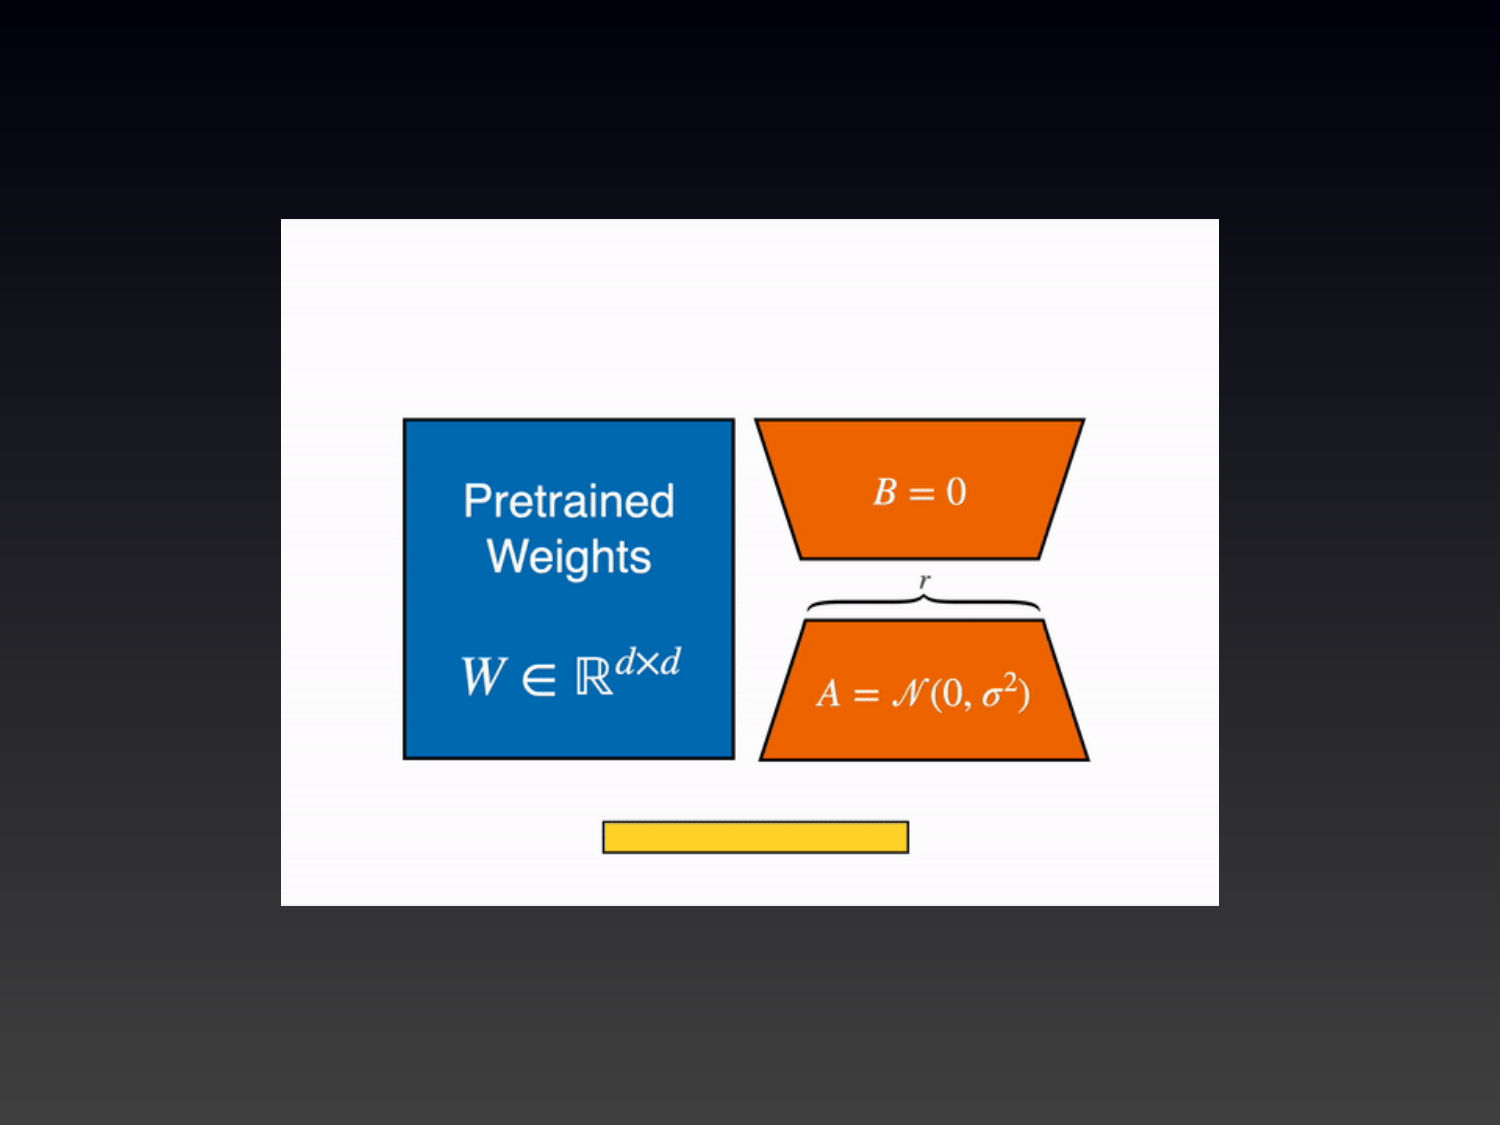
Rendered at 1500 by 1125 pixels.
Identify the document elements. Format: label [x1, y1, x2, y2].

picture [280, 219, 1220, 906]
